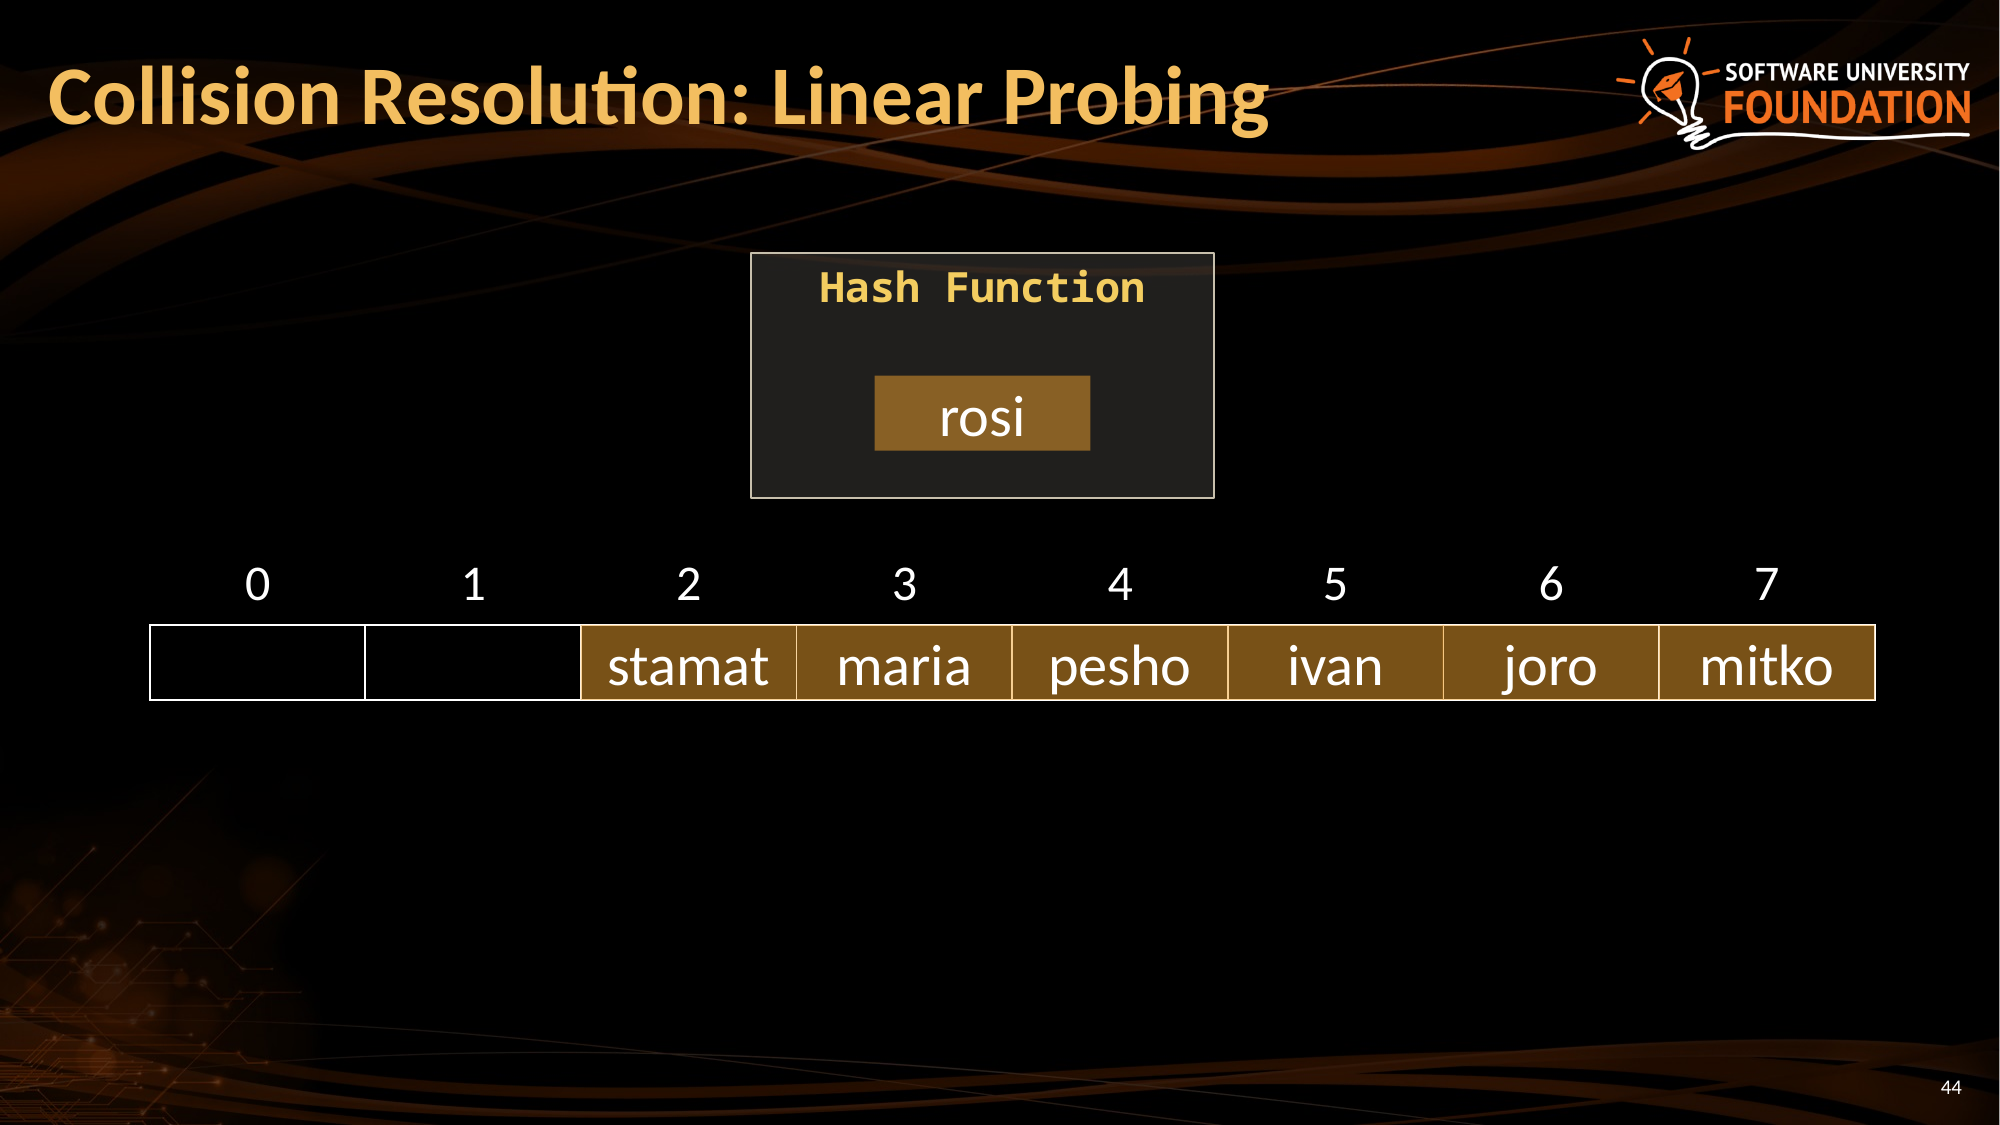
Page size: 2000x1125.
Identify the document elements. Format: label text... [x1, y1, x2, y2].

table_header 3 [797, 550, 1012, 624]
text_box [751, 252, 1214, 499]
table_header 4 [1012, 550, 1228, 624]
title Collision Resolution: Linear Probing [30, 6, 1602, 189]
text_box mitko [1659, 624, 1875, 700]
text_box maria [797, 624, 1012, 700]
table_header 7 [1659, 550, 1875, 624]
text_box stamat [580, 624, 797, 700]
table_header 5 [1228, 550, 1443, 624]
table_cell [366, 626, 580, 699]
table_header 1 [365, 550, 581, 624]
text_box joro [1442, 624, 1659, 700]
table_cell [151, 626, 364, 699]
table_header 0 [150, 550, 365, 624]
picture [0, 0, 2000, 1125]
table_header 2 [581, 550, 797, 624]
text_box pesho [1012, 624, 1228, 700]
text_box ivan [1228, 624, 1442, 700]
table_header 6 [1443, 550, 1659, 624]
slide_number 44 [1897, 1070, 1968, 1103]
